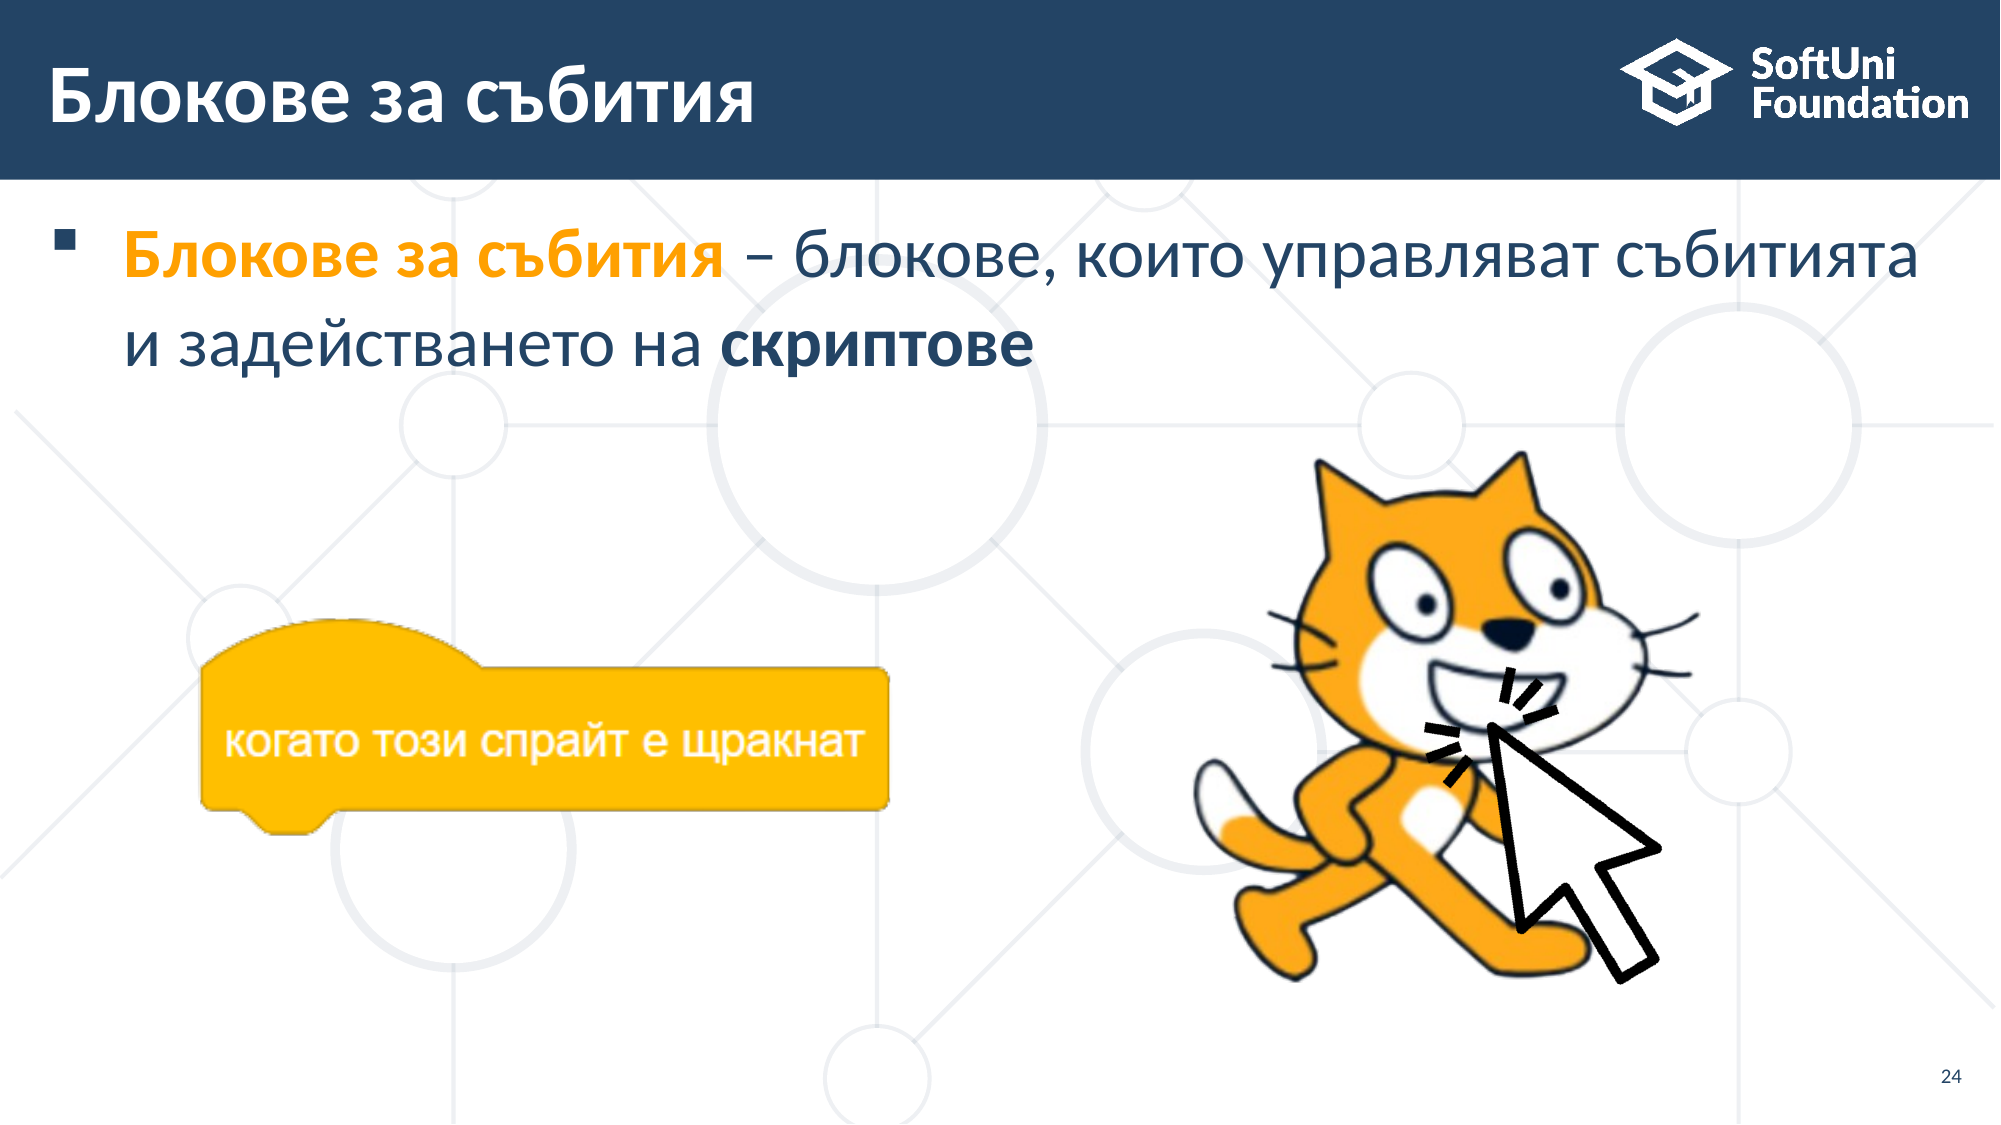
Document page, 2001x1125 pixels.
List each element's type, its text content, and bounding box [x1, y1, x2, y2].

title Блокове за събития [31, 16, 1591, 162]
slide_number 24 [1897, 1049, 1968, 1101]
picture [1054, 352, 1845, 1125]
picture [173, 613, 938, 862]
list Блокове за събития – блокове, които управляват събитията и задействането на скриптове [31, 196, 1970, 1050]
picture [1619, 38, 1968, 126]
